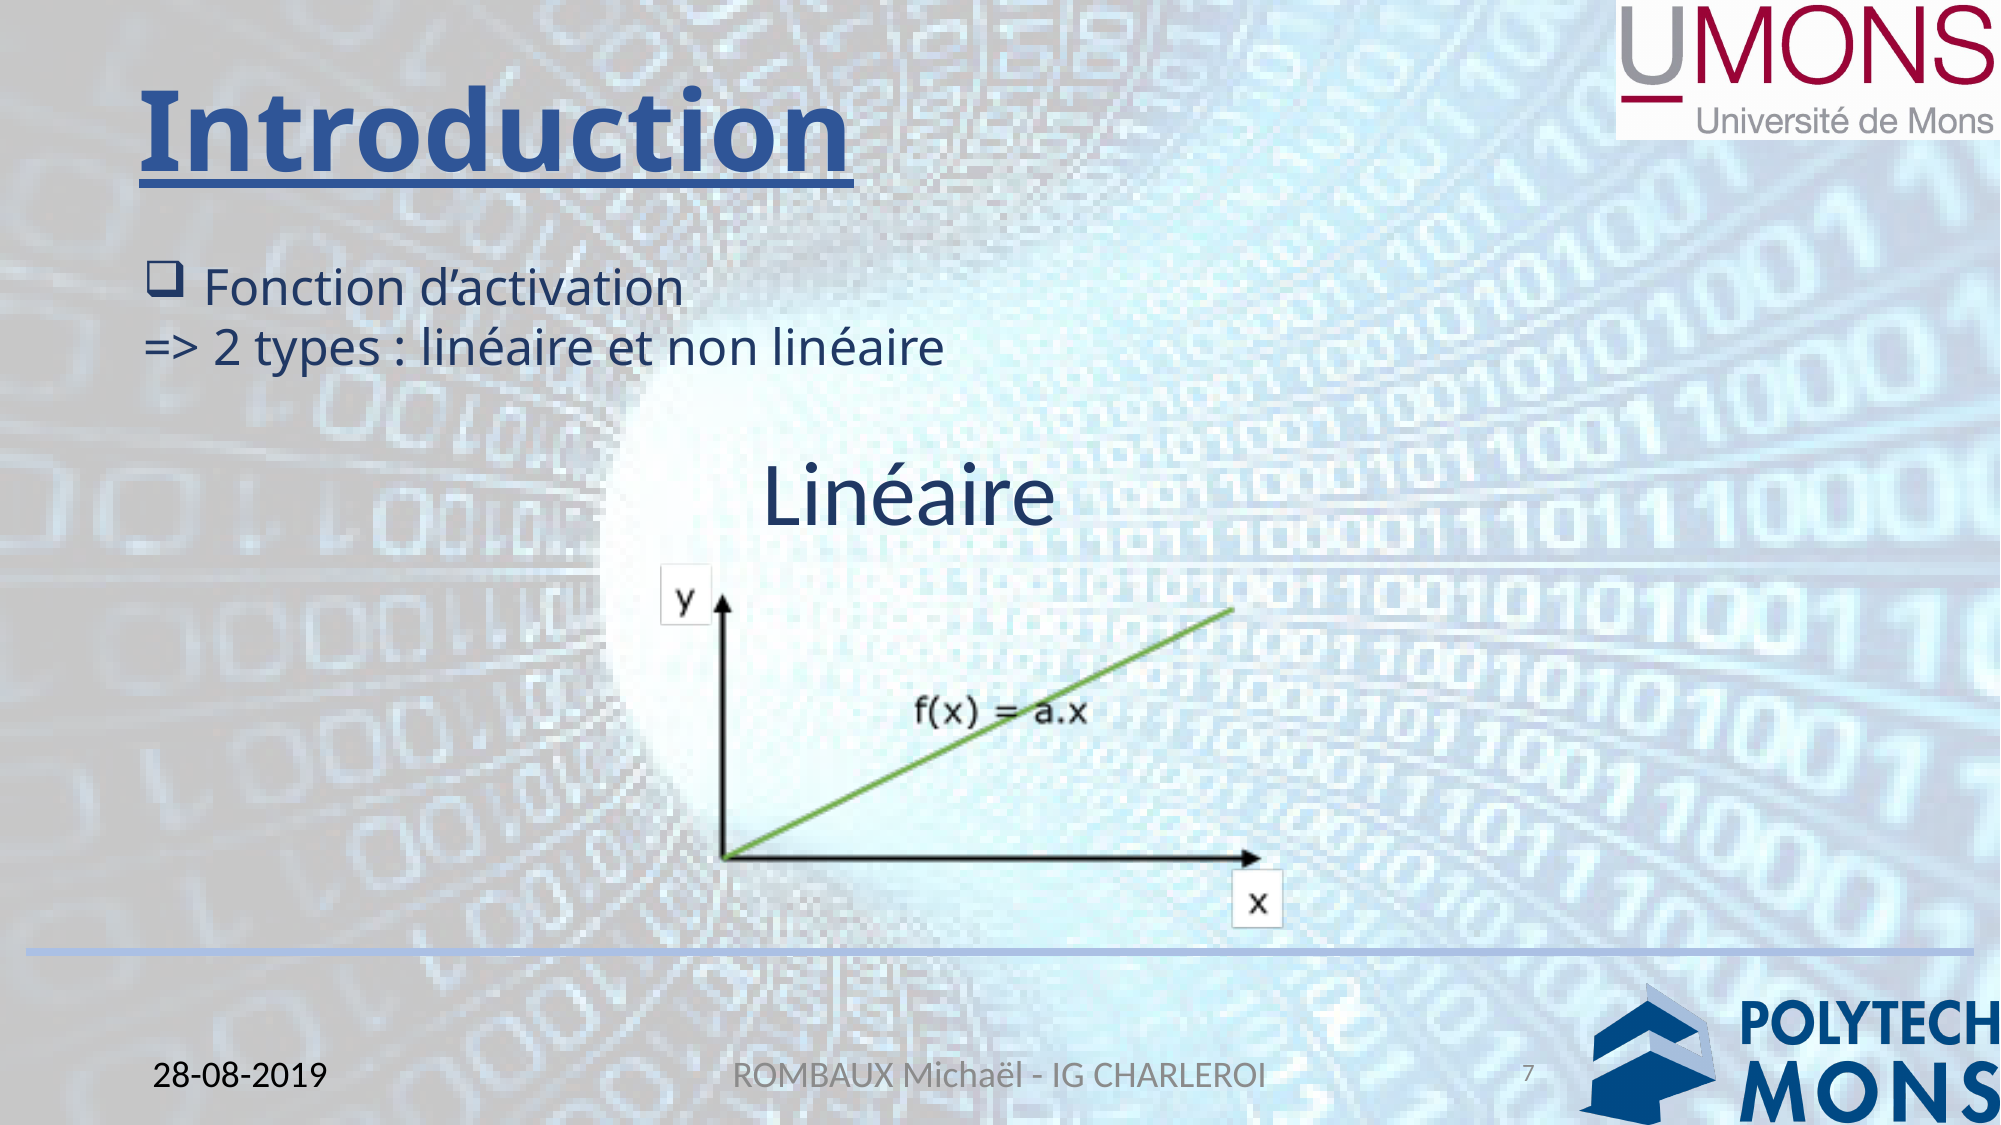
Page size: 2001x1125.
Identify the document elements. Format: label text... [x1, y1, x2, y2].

picture [613, 509, 1407, 972]
picture [1579, 983, 2000, 1125]
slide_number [137, 1042, 588, 1103]
title Introduction [123, 0, 1289, 270]
footer ROMBAUX Michaël - IG CHARLEROI [662, 1042, 1338, 1103]
slide_number 7 [1406, 1042, 1550, 1102]
text_box Linéaire [747, 426, 1289, 509]
text_box Fonction d’activation => 2 types : linéaire et non linéaire [128, 247, 1872, 383]
picture [1616, 0, 2000, 140]
